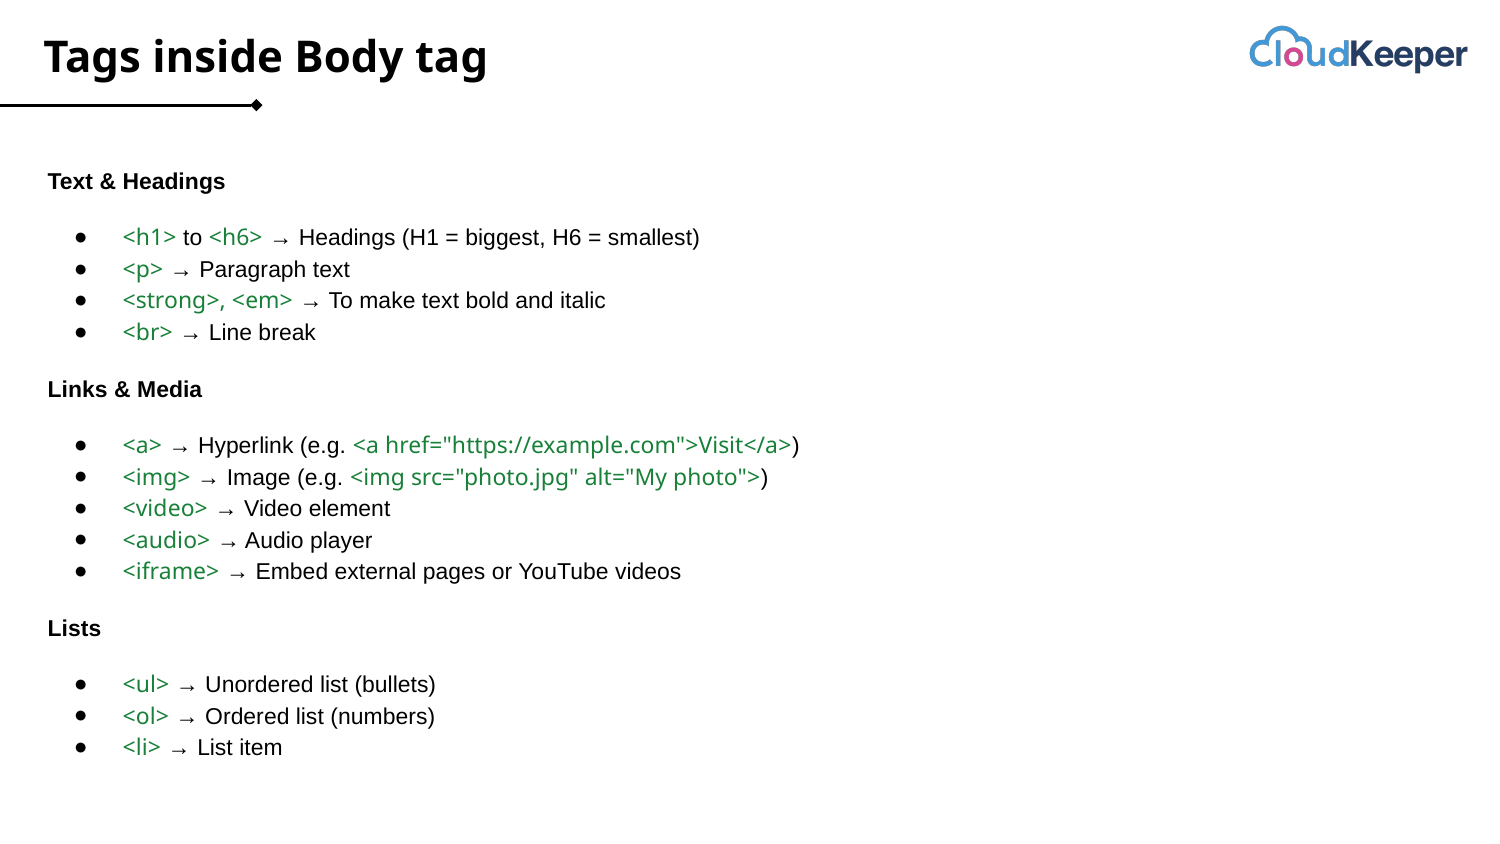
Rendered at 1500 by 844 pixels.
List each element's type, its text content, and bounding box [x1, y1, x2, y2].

text_box Text & Headings <h1> to <h6> → Headings (H1 = biggest, H6 = smallest) <p> → Paragraph text <strong>, <em> → To make text bold and italic <br> → Line break Links & Media <a> → Hyperlink (e.g. <a href="https://example.com">Visit</a>) <img> → Image (e.g. <img src="photo.jpg" alt="My photo">) <video> → Video element <audio> → Audio player <iframe> → Embed external pages or YouTube videos Lists <ul> → Unordered list (bullets) <ol> → Ordered list (numbers) <li> → List item [47, 162, 1453, 786]
picture [1238, 20, 1479, 78]
title Tags inside Body tag [43, 34, 1169, 93]
